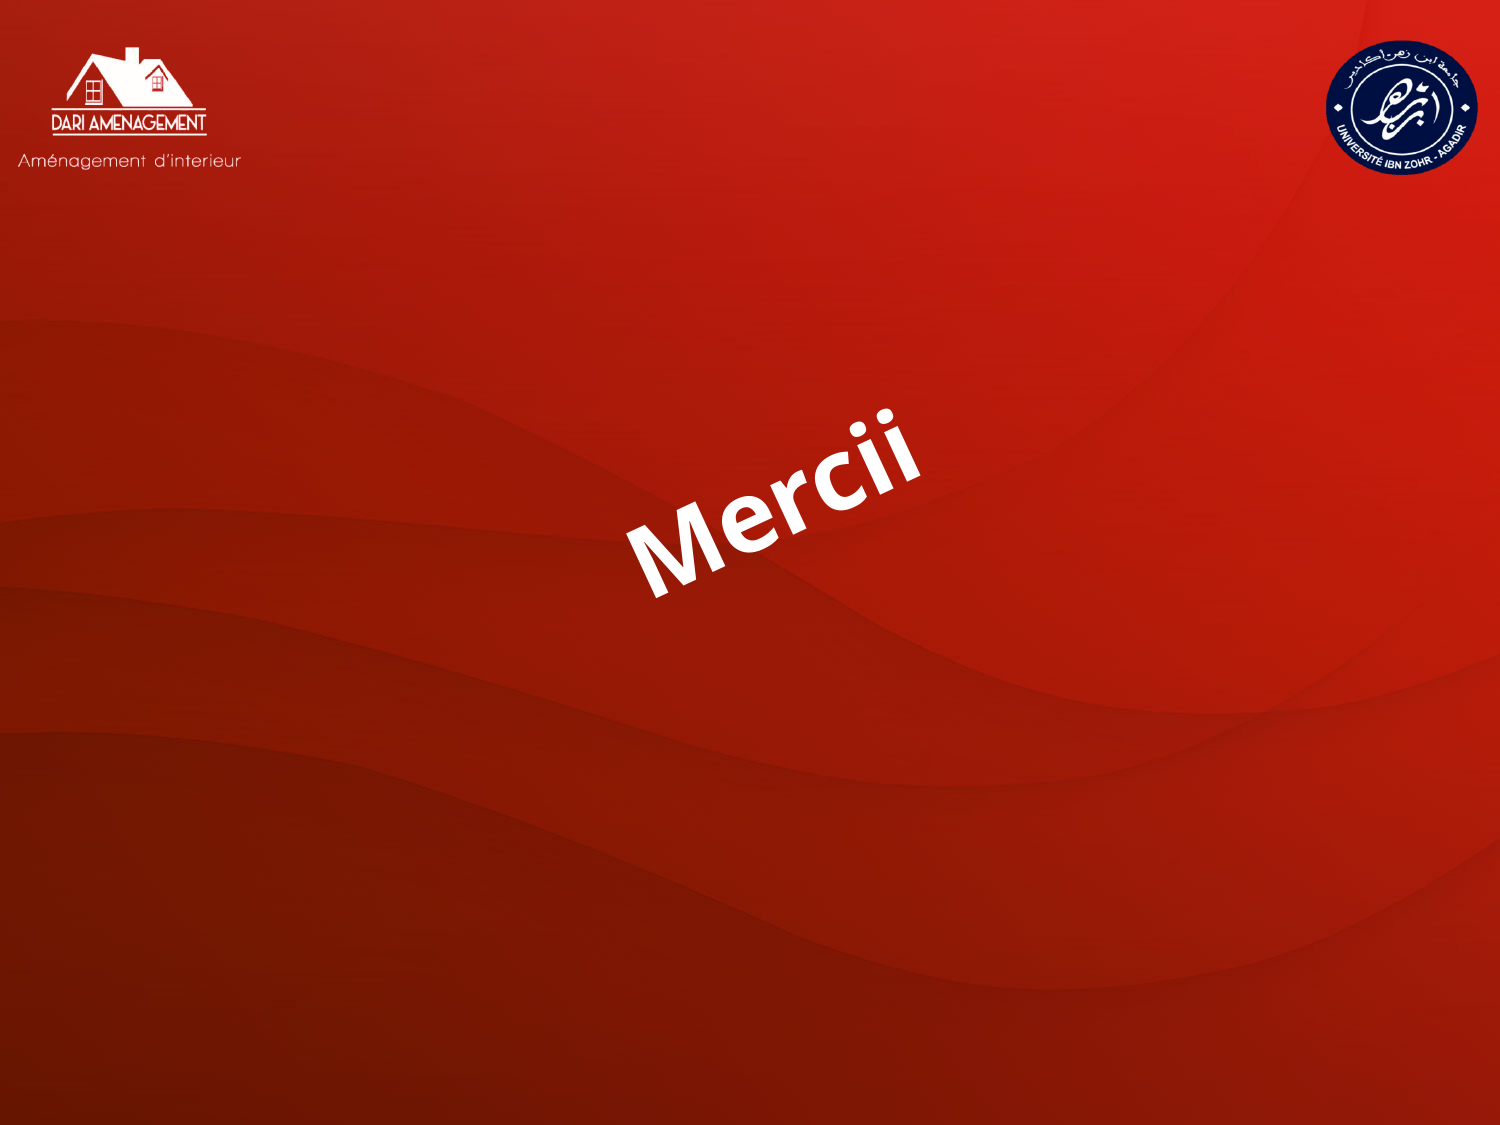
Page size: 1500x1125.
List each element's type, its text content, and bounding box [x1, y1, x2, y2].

picture [0, 0, 1500, 1125]
text_box Mercii [197, 186, 1346, 816]
